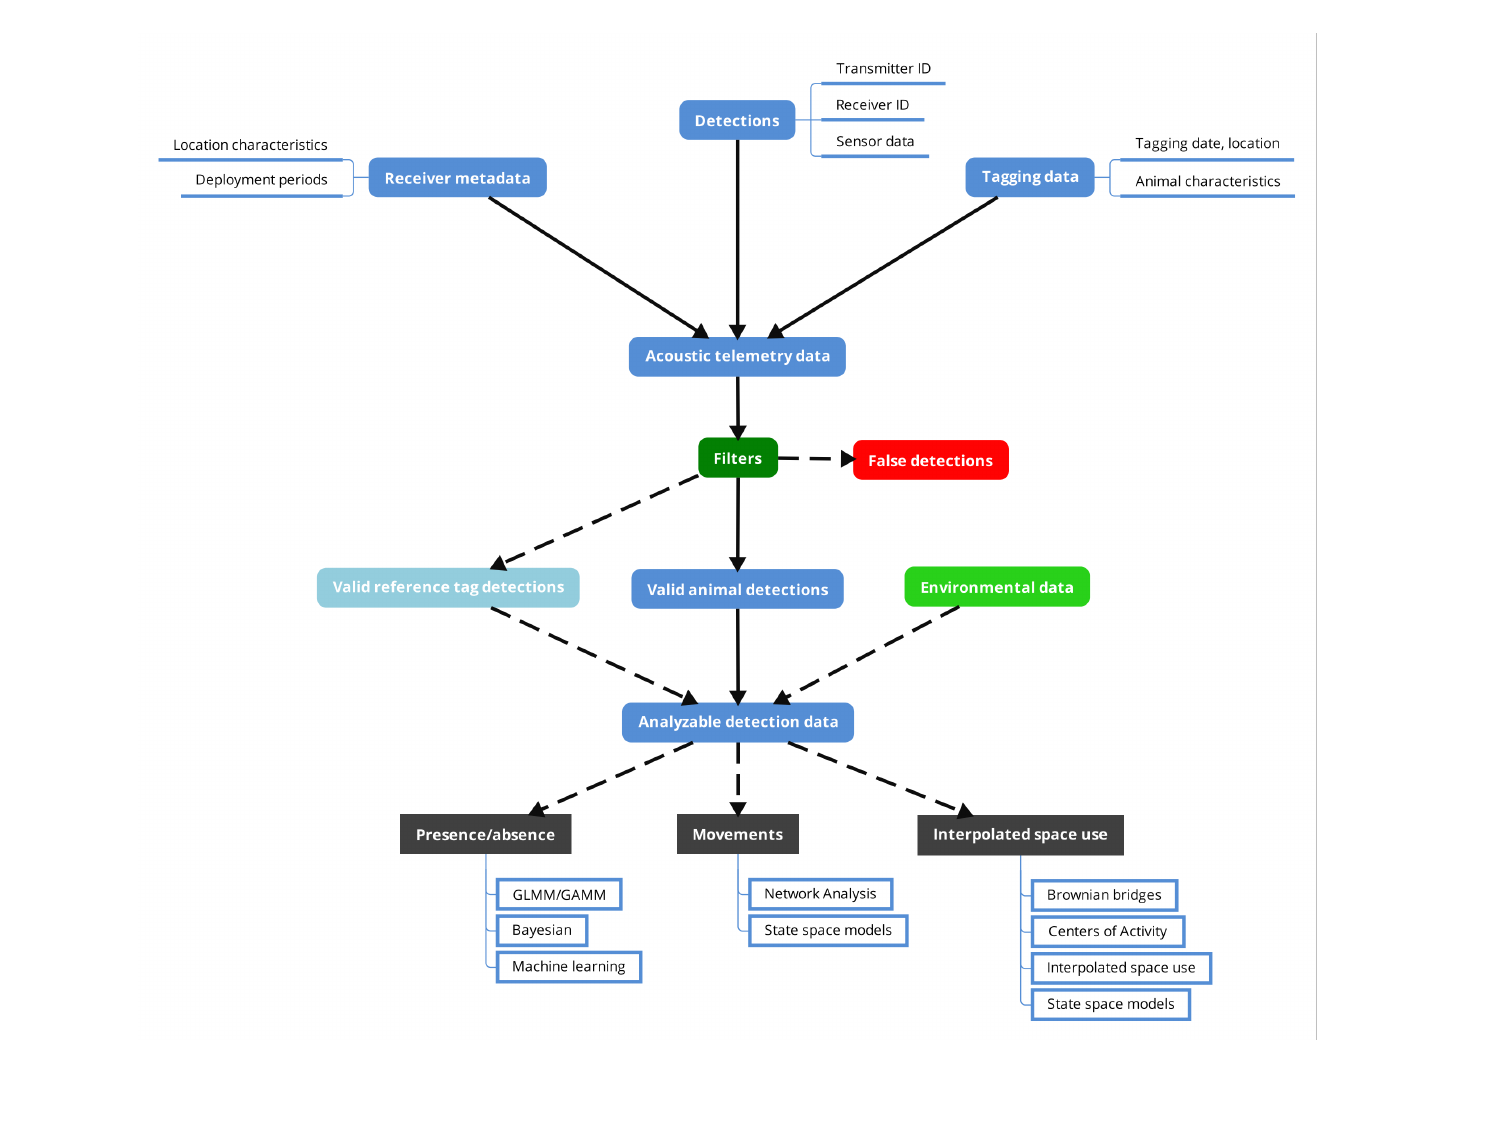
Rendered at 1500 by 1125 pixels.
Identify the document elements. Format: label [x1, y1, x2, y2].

picture [138, 31, 1327, 1046]
